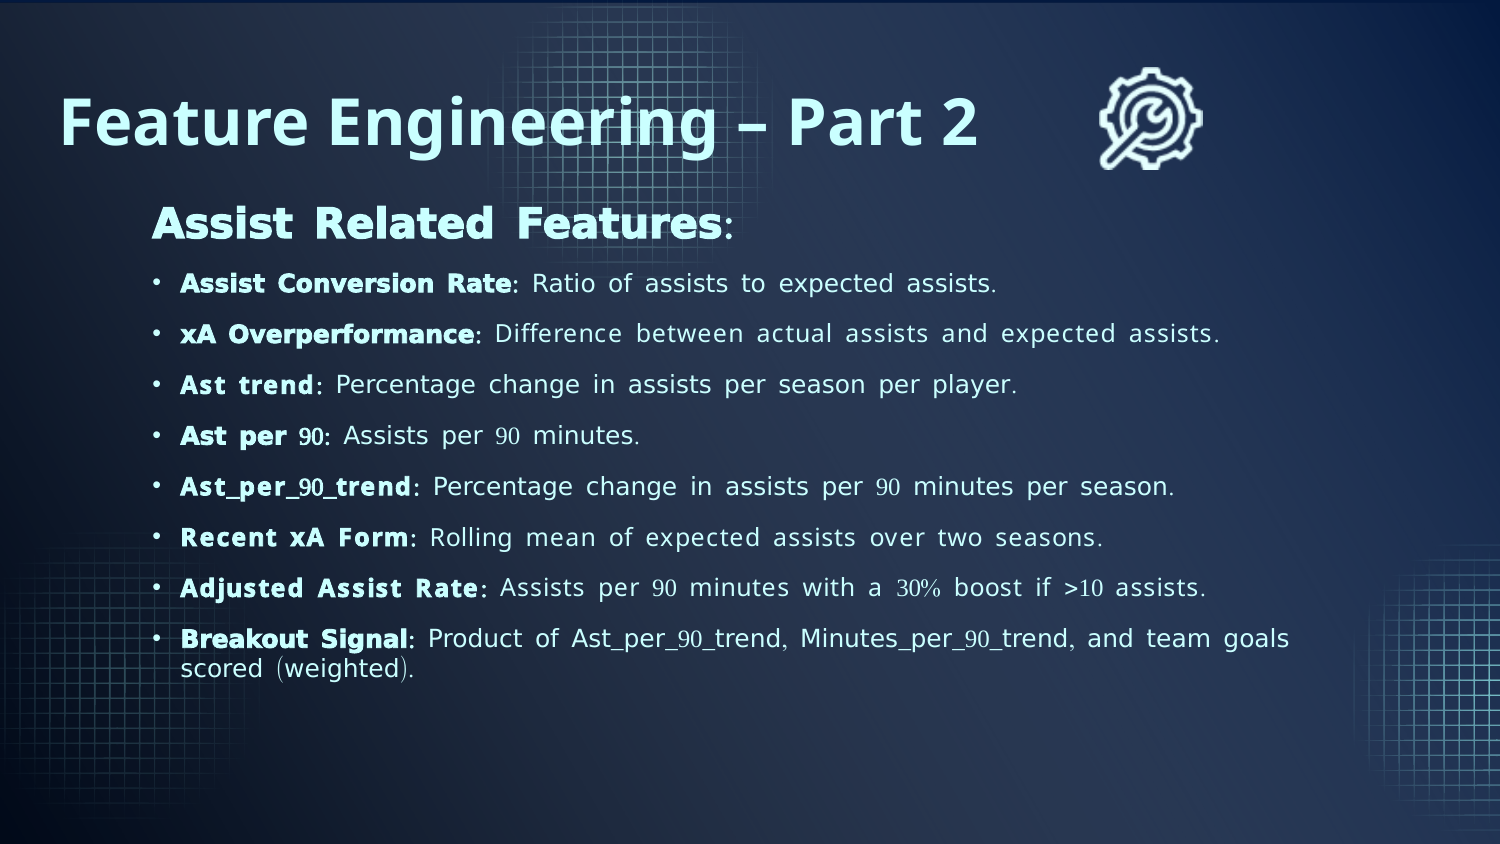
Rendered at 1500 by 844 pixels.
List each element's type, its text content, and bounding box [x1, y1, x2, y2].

picture [0, 0, 1500, 844]
subtitle Assist Related Features: Assist Conversion Rate: Ratio of assists to expected assists. xA Overperformance: Difference between actual assists and expected assists. Ast trend: Percentage change in assists per season per player. Ast per 90: Assists per 90 minutes. Ast_per_90_trend: Percentage change in assists per 90 minutes per season. Recent xA Form: Rolling mean of expected assists over two seasons. Adjusted Assist Rate: Assists per 90 minutes with a 30% boost if >10 assists. Breakout Signal: Product of Ast_per_90_trend, Minutes_per_90_trend, and team goals scored (weighted). [99, 180, 1401, 780]
title Feature Engineering – Part 2 [31, 63, 1024, 174]
